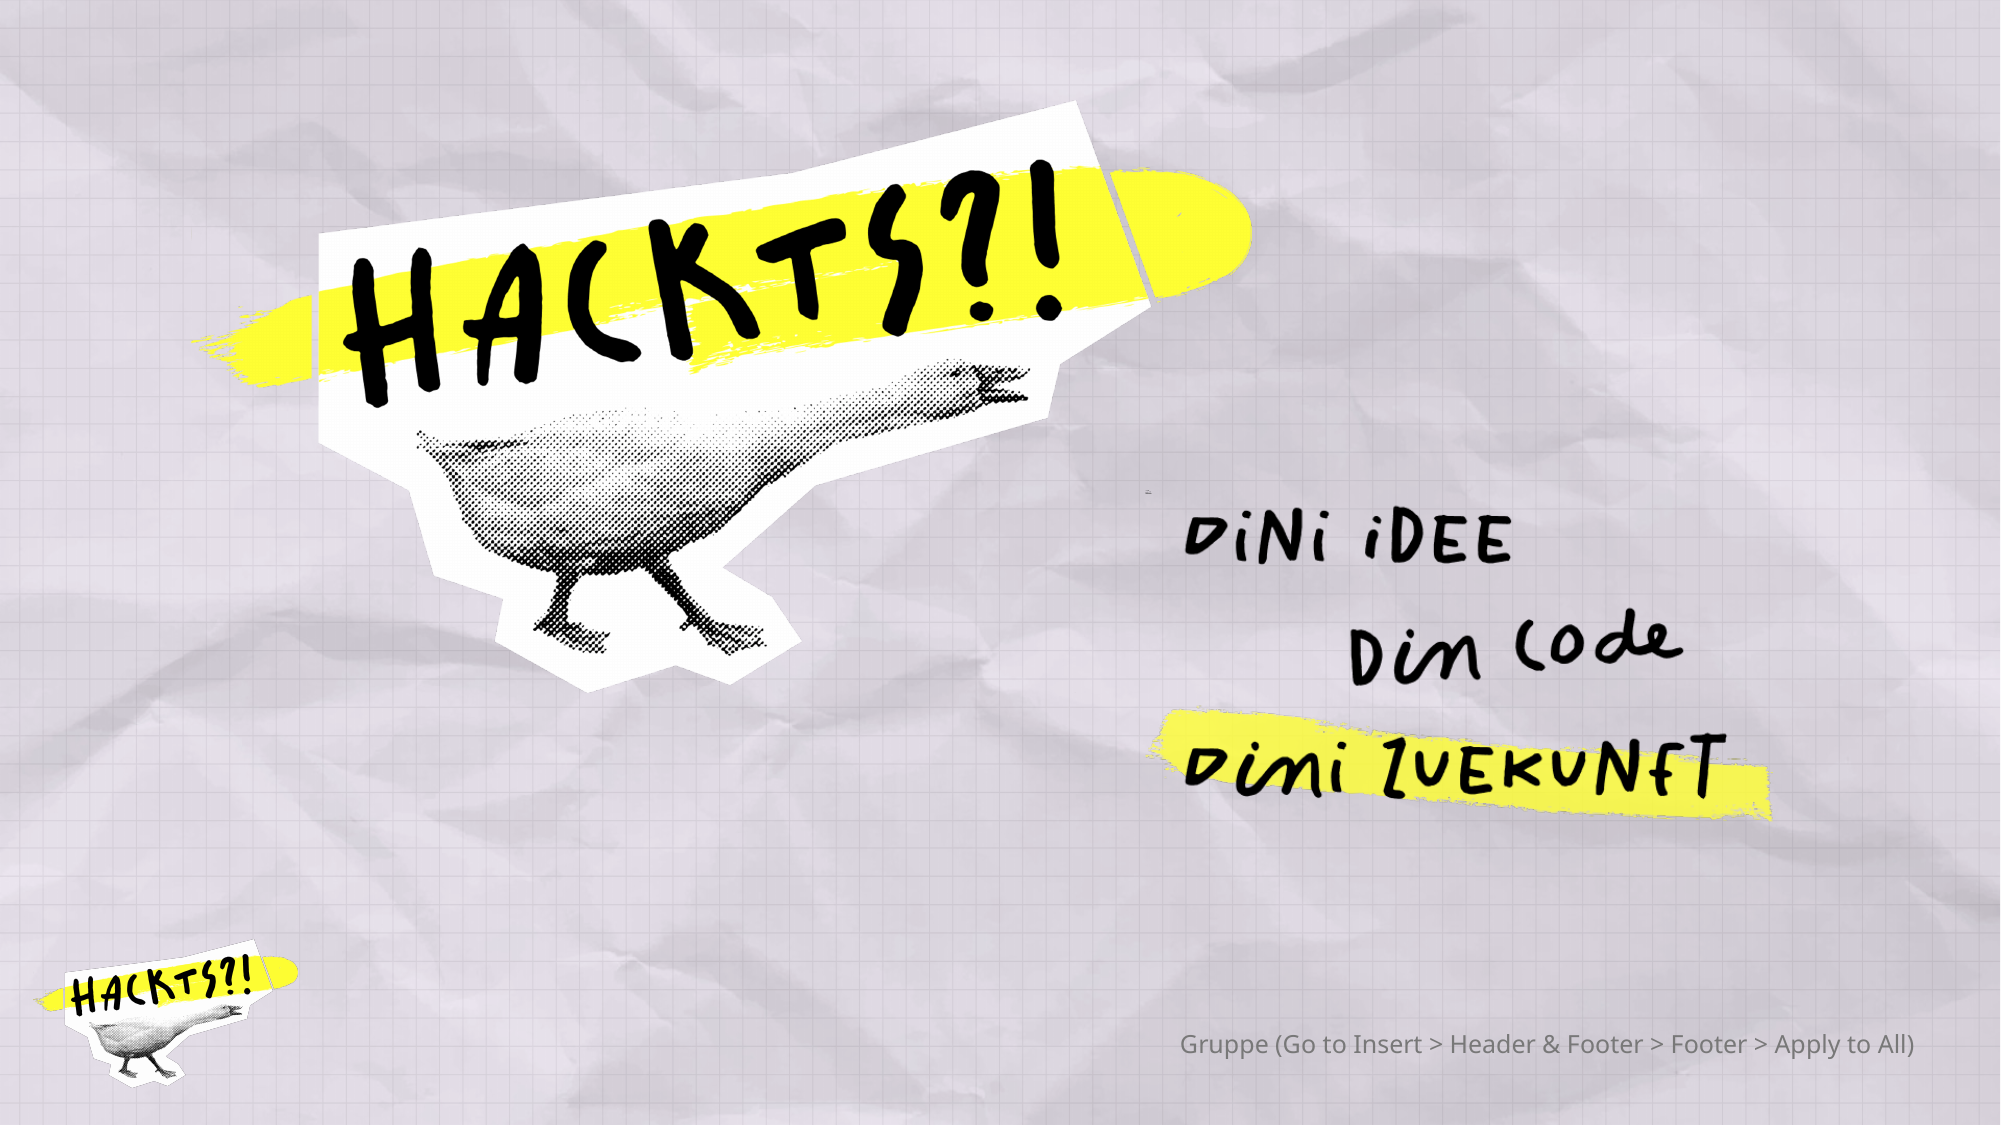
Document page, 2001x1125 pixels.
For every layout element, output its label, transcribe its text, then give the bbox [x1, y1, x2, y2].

picture [0, 0, 2001, 1125]
footer Gruppe (Go to Insert > Header & Footer > Footer > Apply to All) [610, 1015, 1931, 1076]
